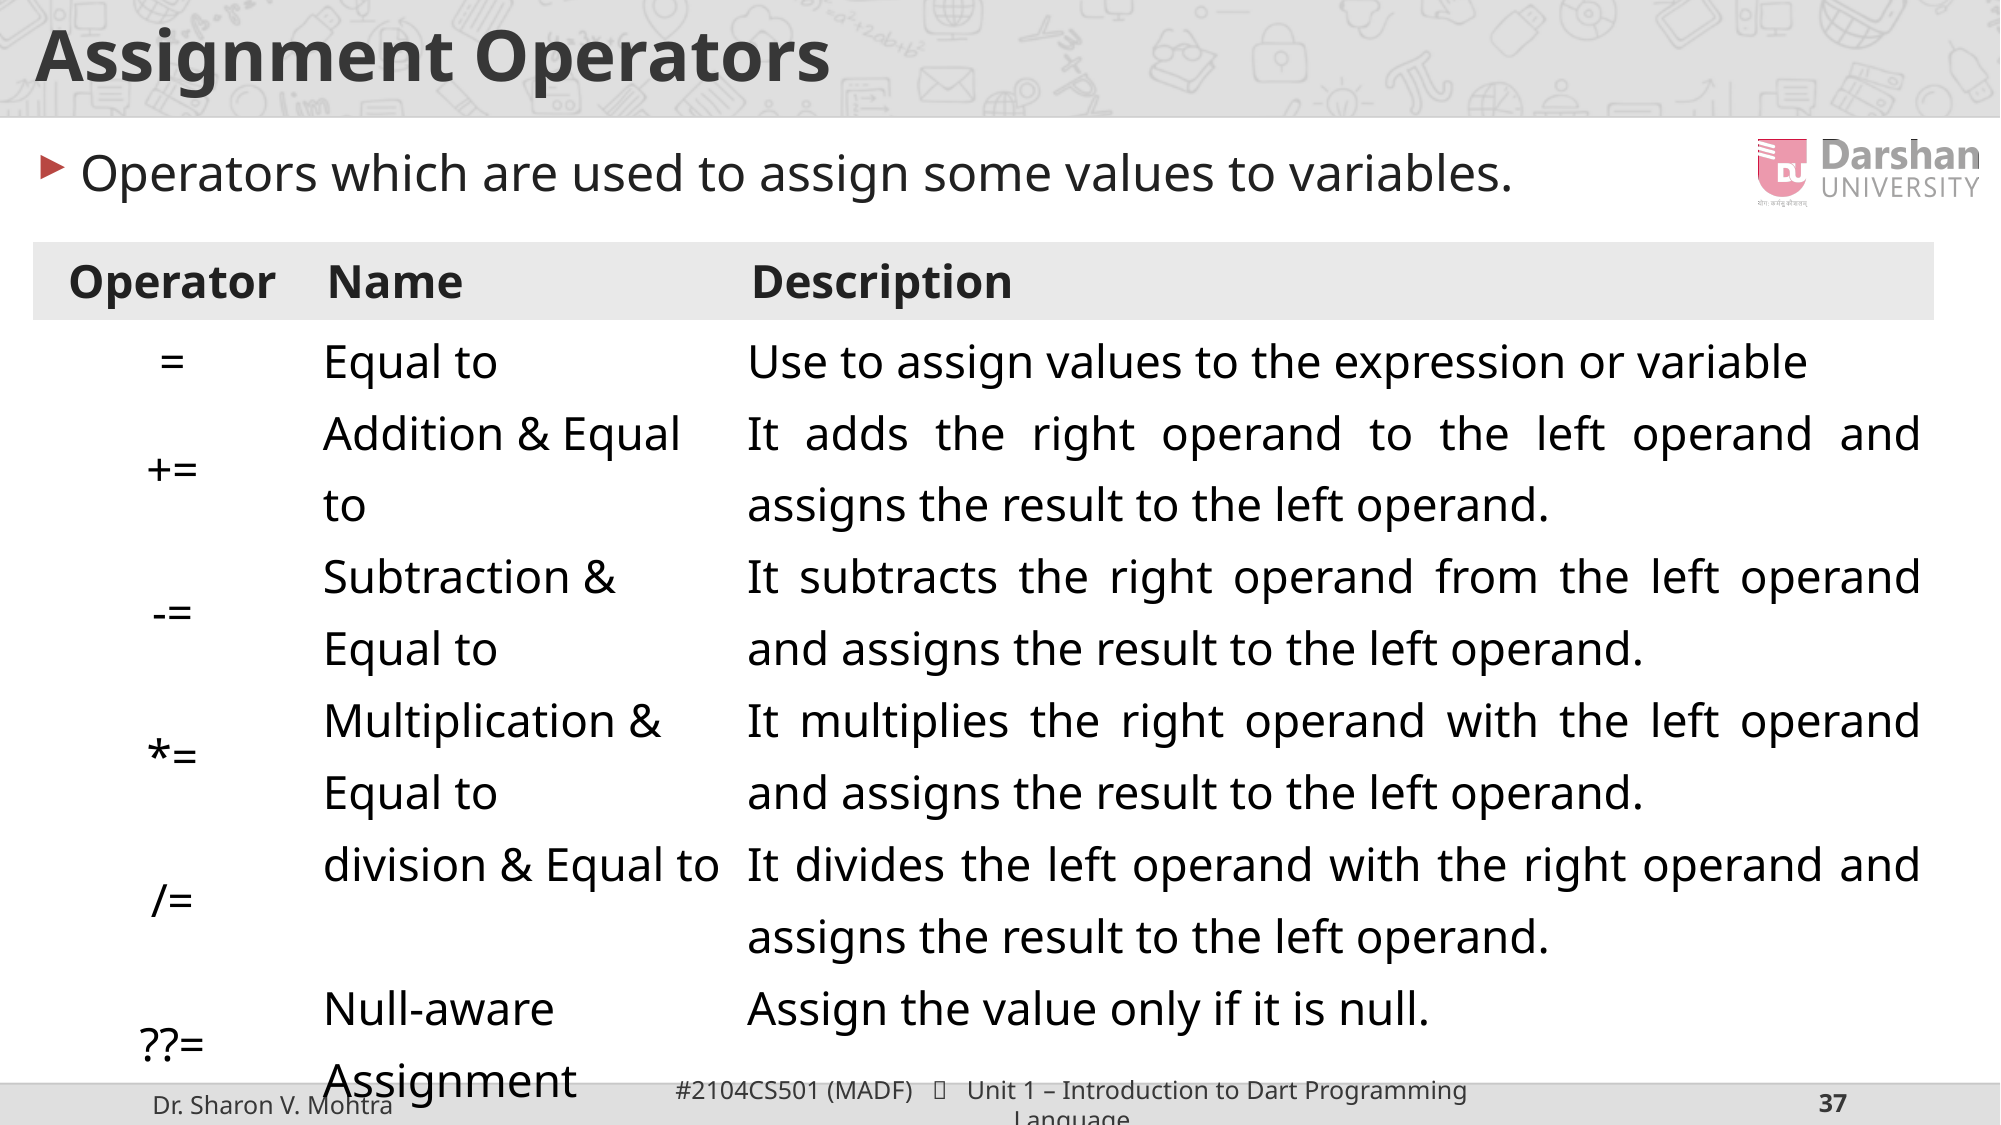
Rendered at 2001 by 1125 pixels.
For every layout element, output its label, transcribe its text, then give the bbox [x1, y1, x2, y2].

table_header Operator [33, 242, 312, 320]
table_cell = [33, 320, 312, 392]
title Assignment Operators [0, 0, 2000, 117]
table_cell Subtraction & Equal to [312, 536, 736, 679]
table_cell Null-aware Assignment [312, 967, 736, 1111]
table_cell Assign the value only if it is null. [736, 967, 1934, 1111]
table_cell Equal to [312, 320, 736, 392]
table_cell It adds the right operand to the left operand and assigns the result to the left operand. [736, 392, 1934, 536]
table_cell /= [33, 823, 312, 967]
table_cell -= [33, 536, 312, 679]
table_cell It multiplies the right operand with the left operand and assigns the result to the left operand. [736, 679, 1934, 823]
table_cell += [33, 392, 312, 536]
table_cell It subtracts the right operand from the left operand and assigns the result to the left operand. [736, 536, 1934, 679]
table_cell Addition & Equal to [312, 392, 736, 536]
table_cell division & Equal to [312, 823, 736, 967]
table_cell Use to assign values to the expression or variable [736, 320, 1934, 392]
table_cell ??= [33, 967, 312, 1111]
list Operators which are used to assign some values to variables. [21, 141, 1979, 1059]
table_cell *= [33, 679, 312, 823]
table_header Description [736, 242, 1934, 320]
table_cell Multiplication & Equal to [312, 679, 736, 823]
table_cell It divides the left operand with the right operand and assigns the result to the left operand. [736, 823, 1934, 967]
table_header Name [312, 242, 736, 320]
